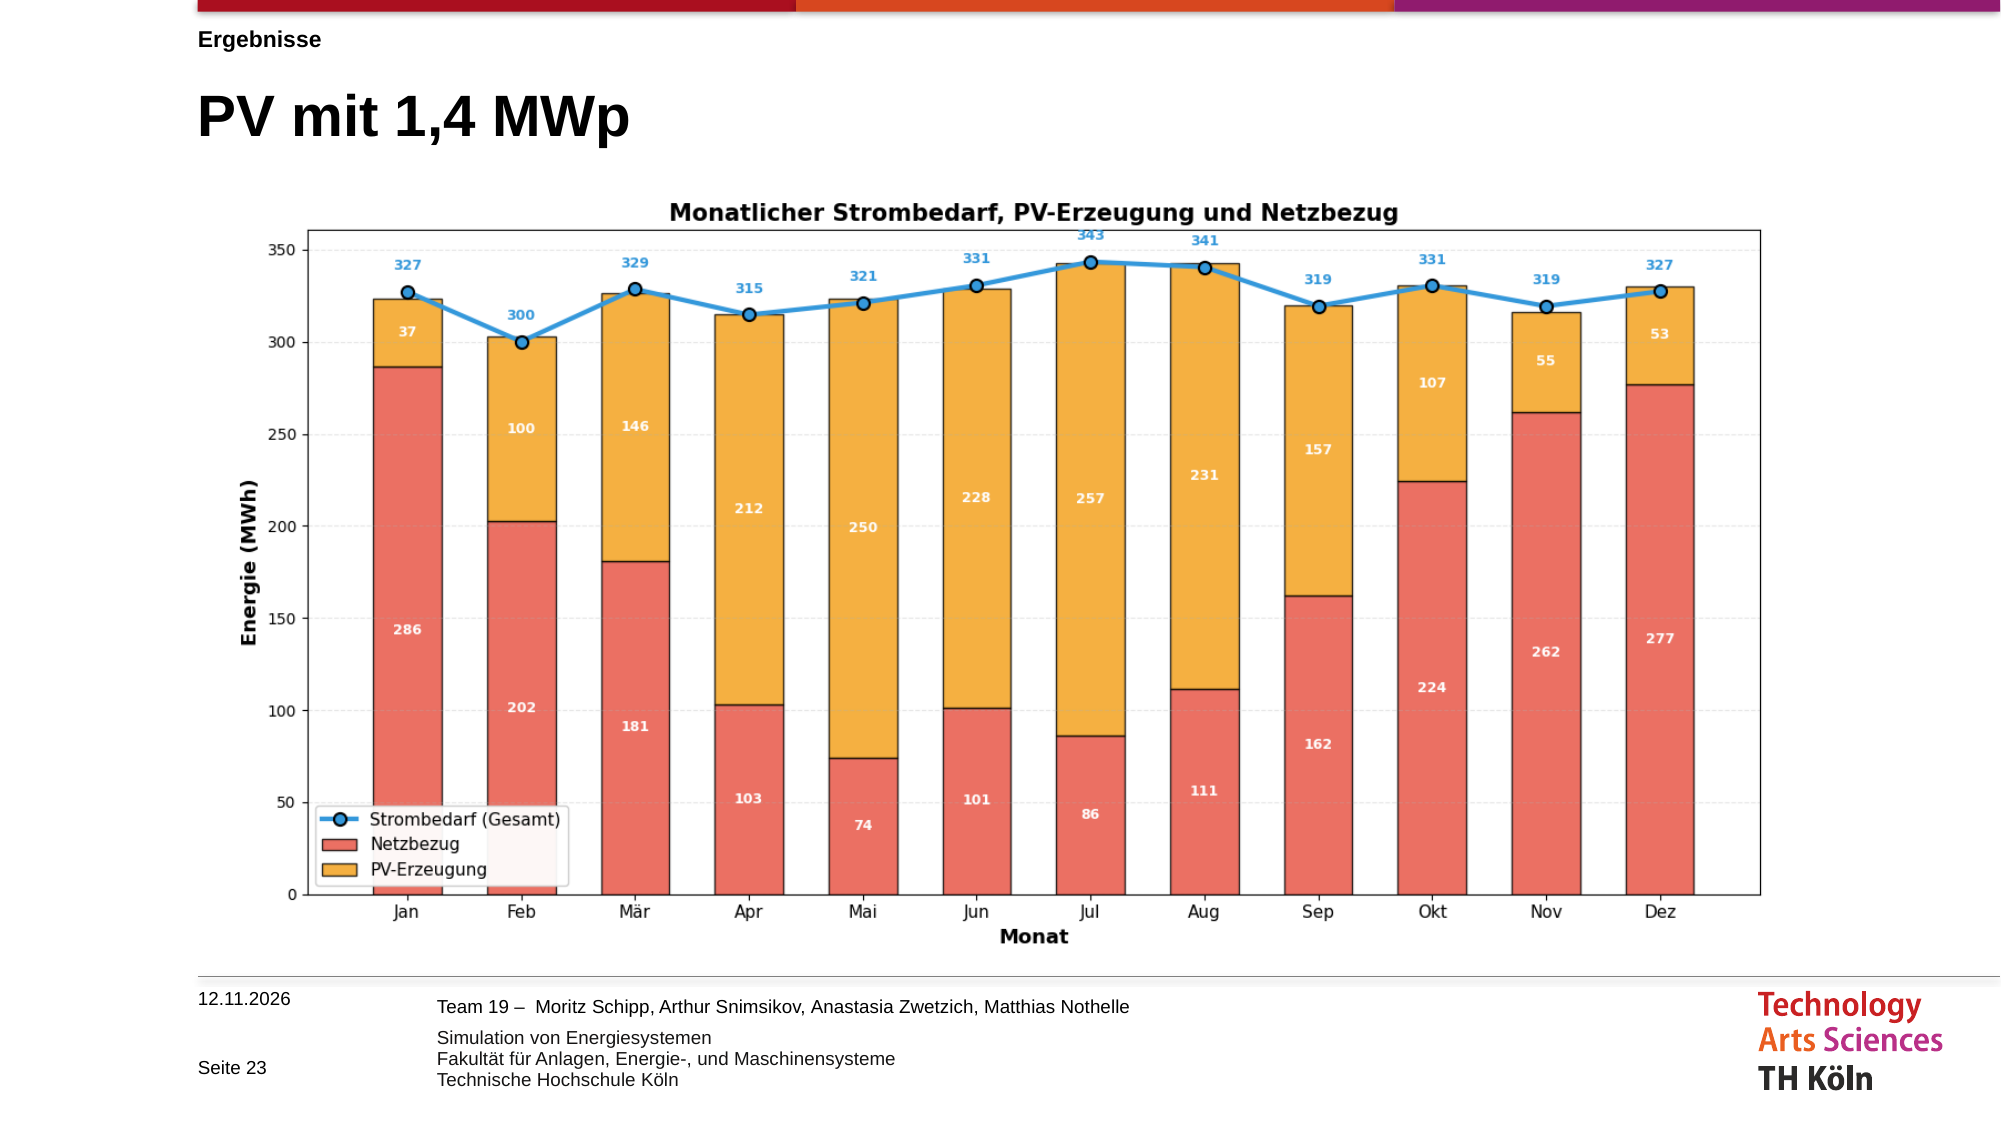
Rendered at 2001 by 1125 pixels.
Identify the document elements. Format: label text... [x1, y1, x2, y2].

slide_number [197, 986, 411, 1016]
slide_number Seite 23 [197, 1043, 411, 1079]
title PV mit 1,4 MWp [197, 85, 1970, 233]
picture [230, 192, 1770, 959]
list Ergebnisse [197, 24, 1968, 60]
